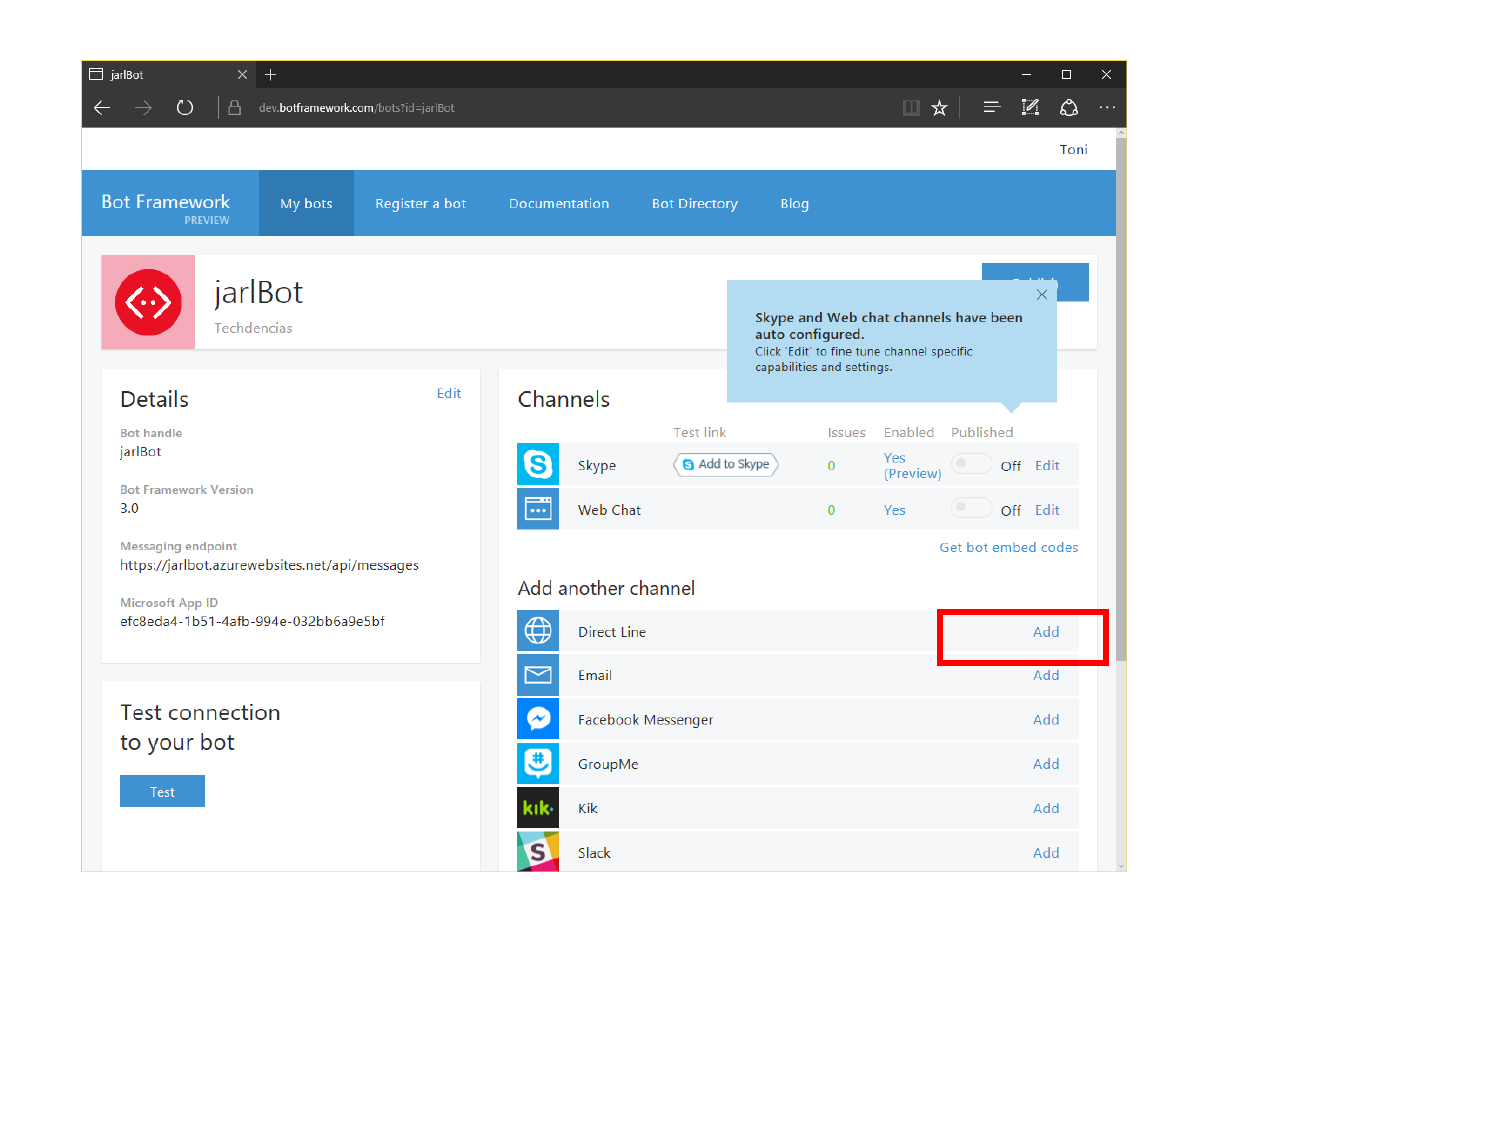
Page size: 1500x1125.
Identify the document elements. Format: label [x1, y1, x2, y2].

picture [81, 60, 1127, 872]
